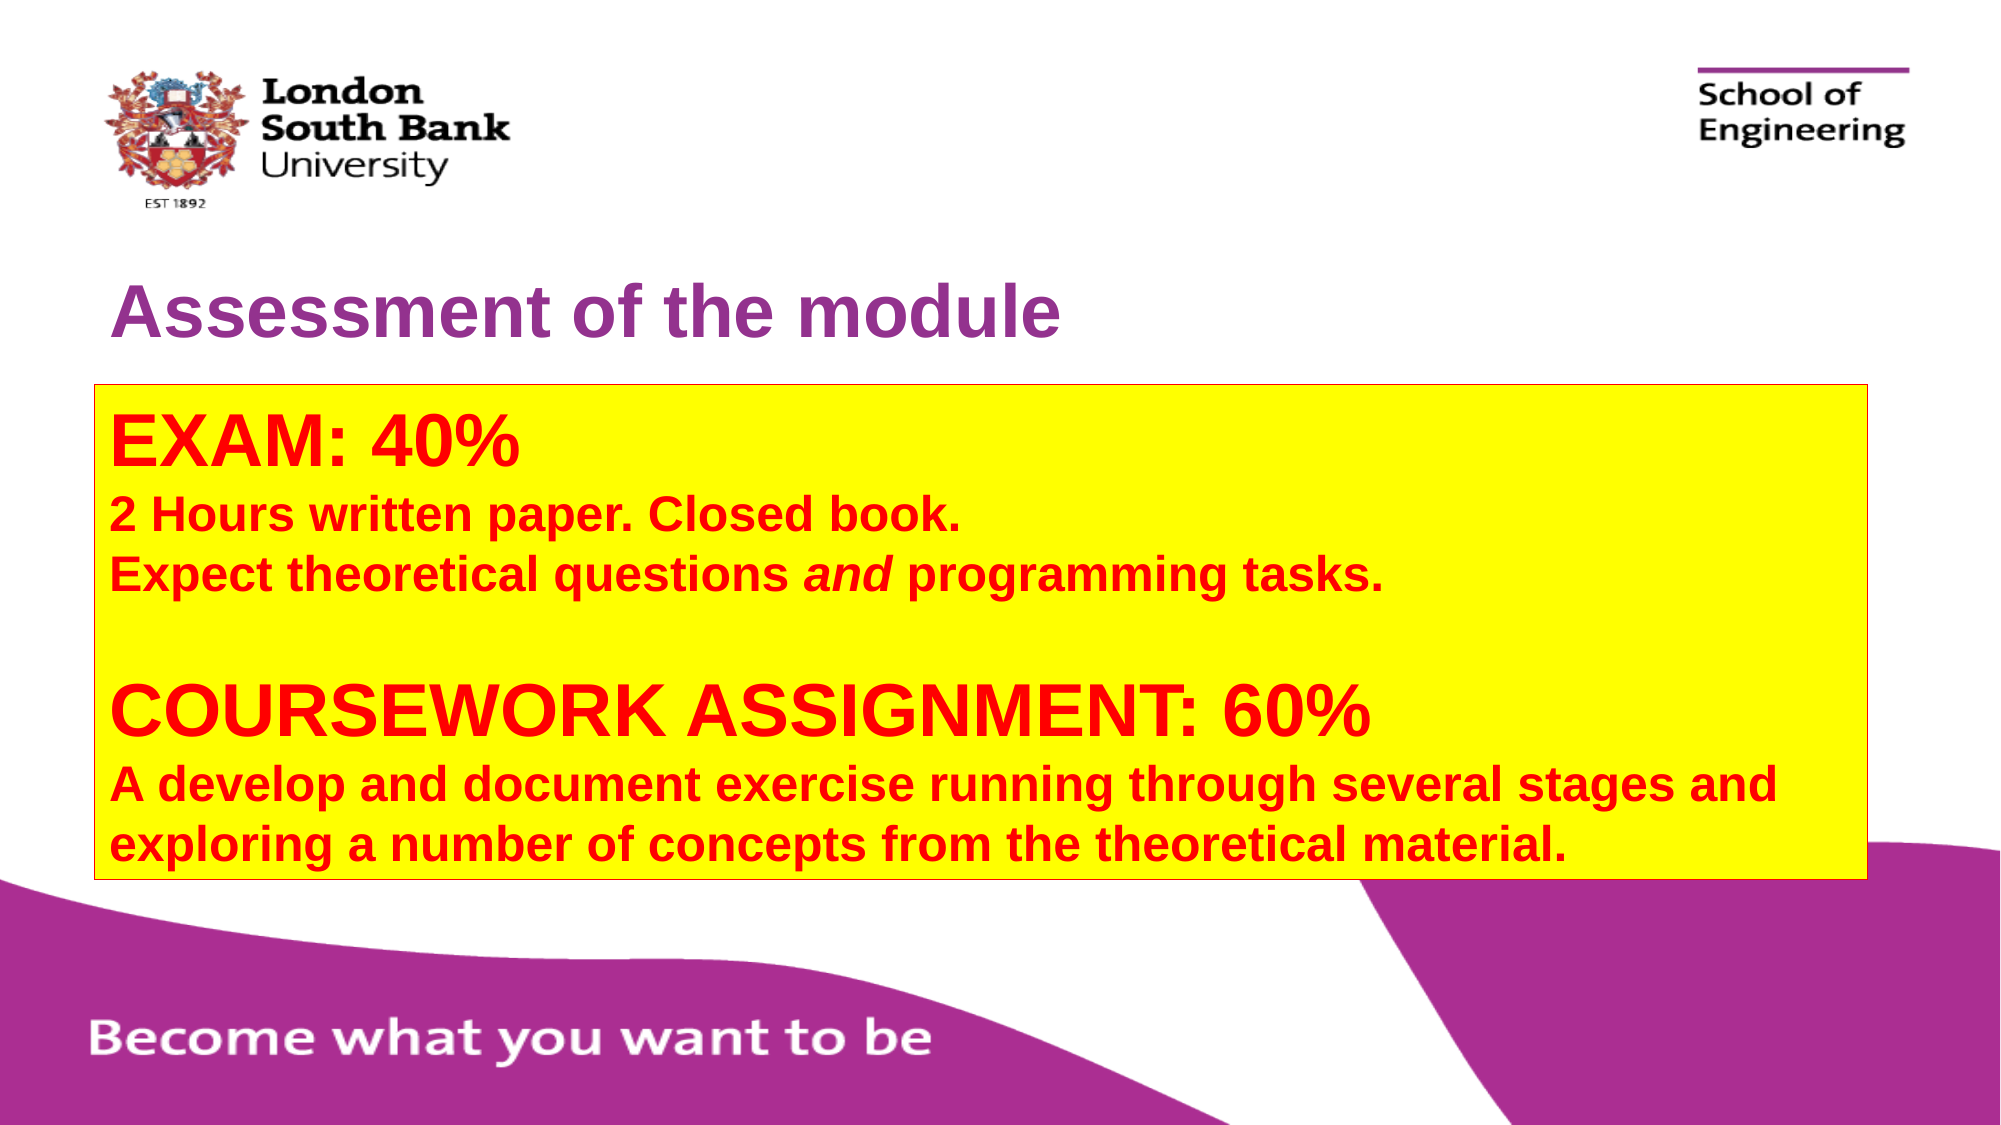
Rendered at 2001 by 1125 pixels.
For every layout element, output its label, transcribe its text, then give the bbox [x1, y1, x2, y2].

title Assessment of the module [94, 265, 1890, 363]
picture [0, 0, 2001, 1125]
text_box EXAM: 40% 2 Hours written paper. Closed book. Expect theoretical questions and programming tasks. COURSEWORK ASSIGNMENT: 60% A develop and document exercise running through several stages and exploring a number of concepts from the theoretical material. [94, 384, 1868, 880]
